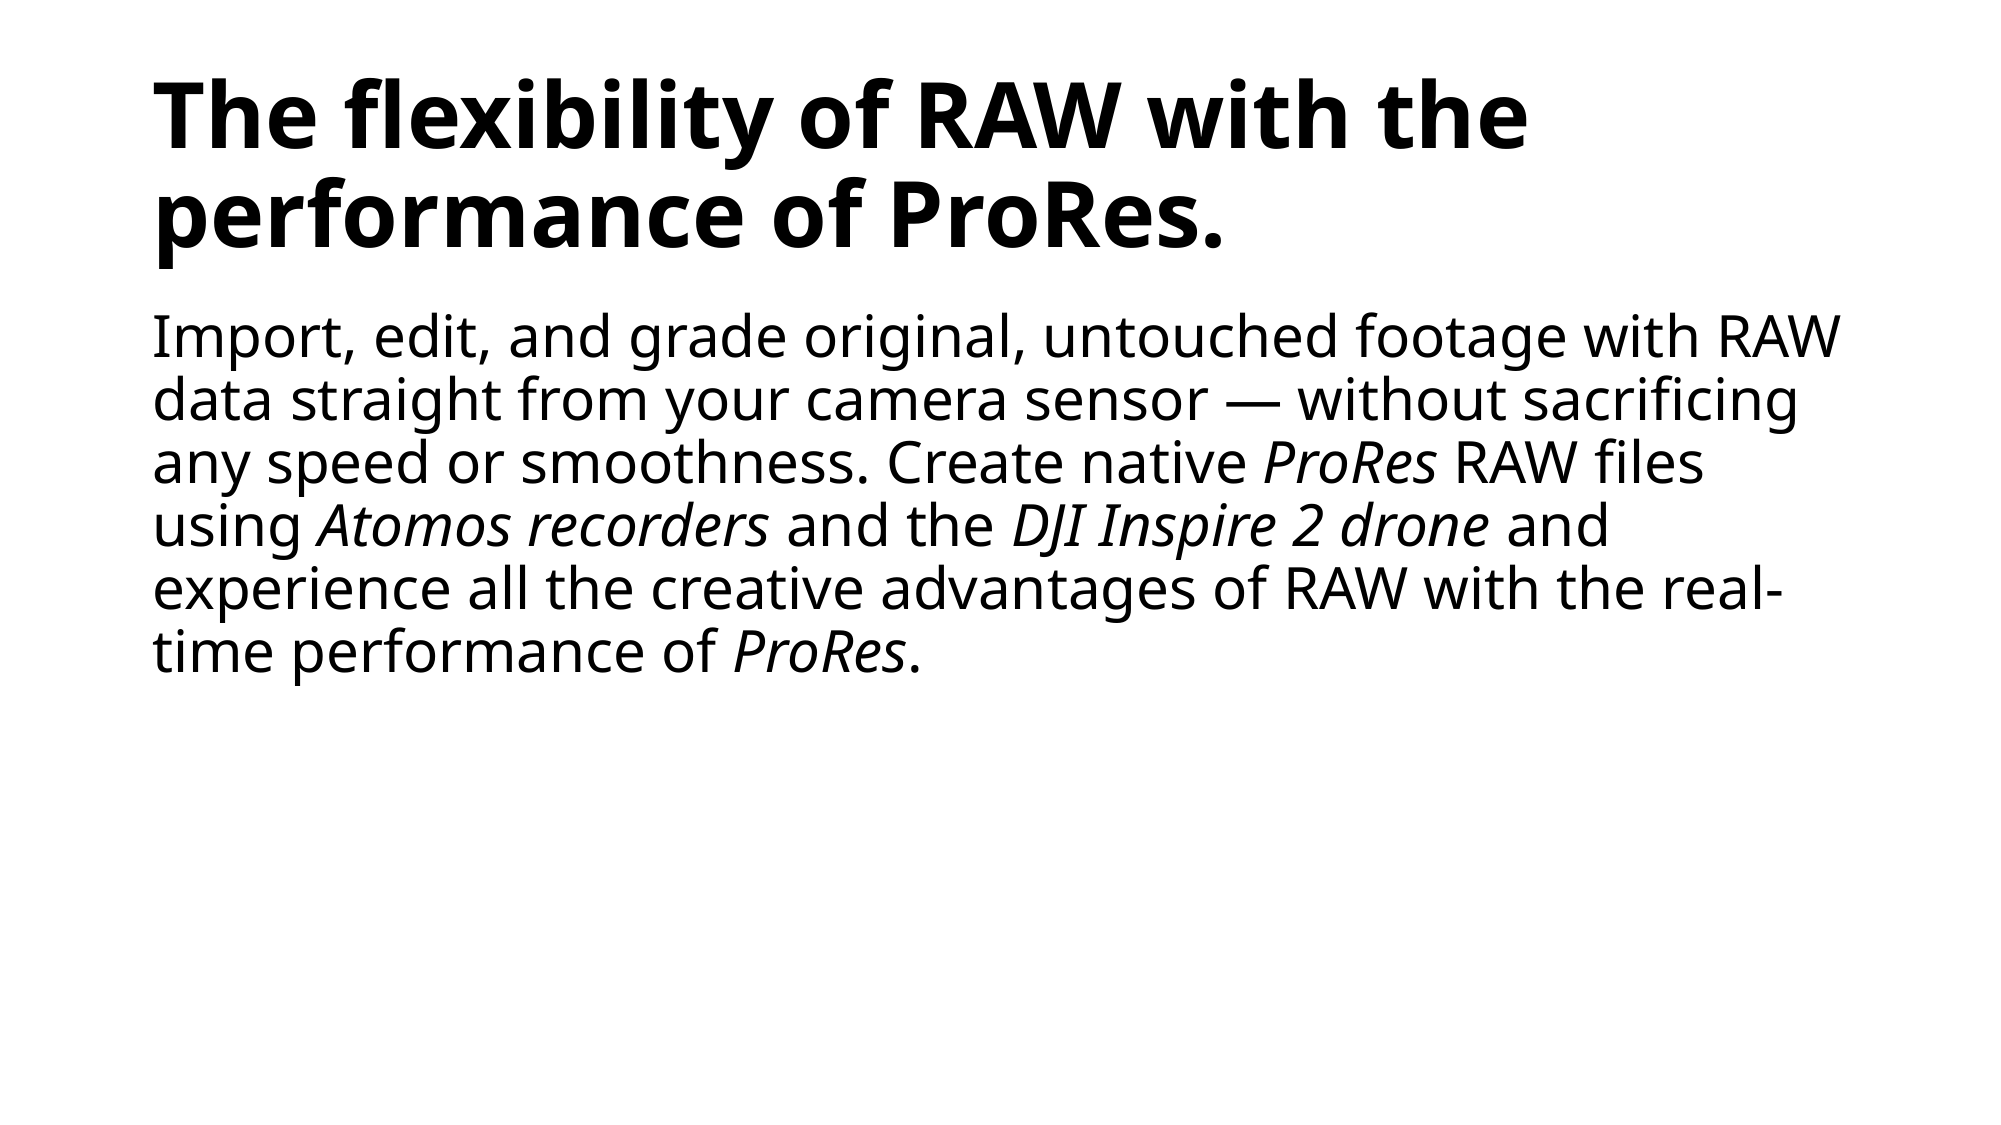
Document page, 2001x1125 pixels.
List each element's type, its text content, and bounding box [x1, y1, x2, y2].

list Import, edit, and grade original, untouched footage with RAW data straight from your camera sensor — without sacrificing any speed or smoothness. Create native ProRes RAW files using Atomos recorders and the DJI Inspire 2 drone and experience all the creative advantages of RAW with the real-time performance of ProRes. [137, 299, 1863, 1014]
title The flexibility of RAW with the performance of ProRes. [137, 59, 1863, 278]
